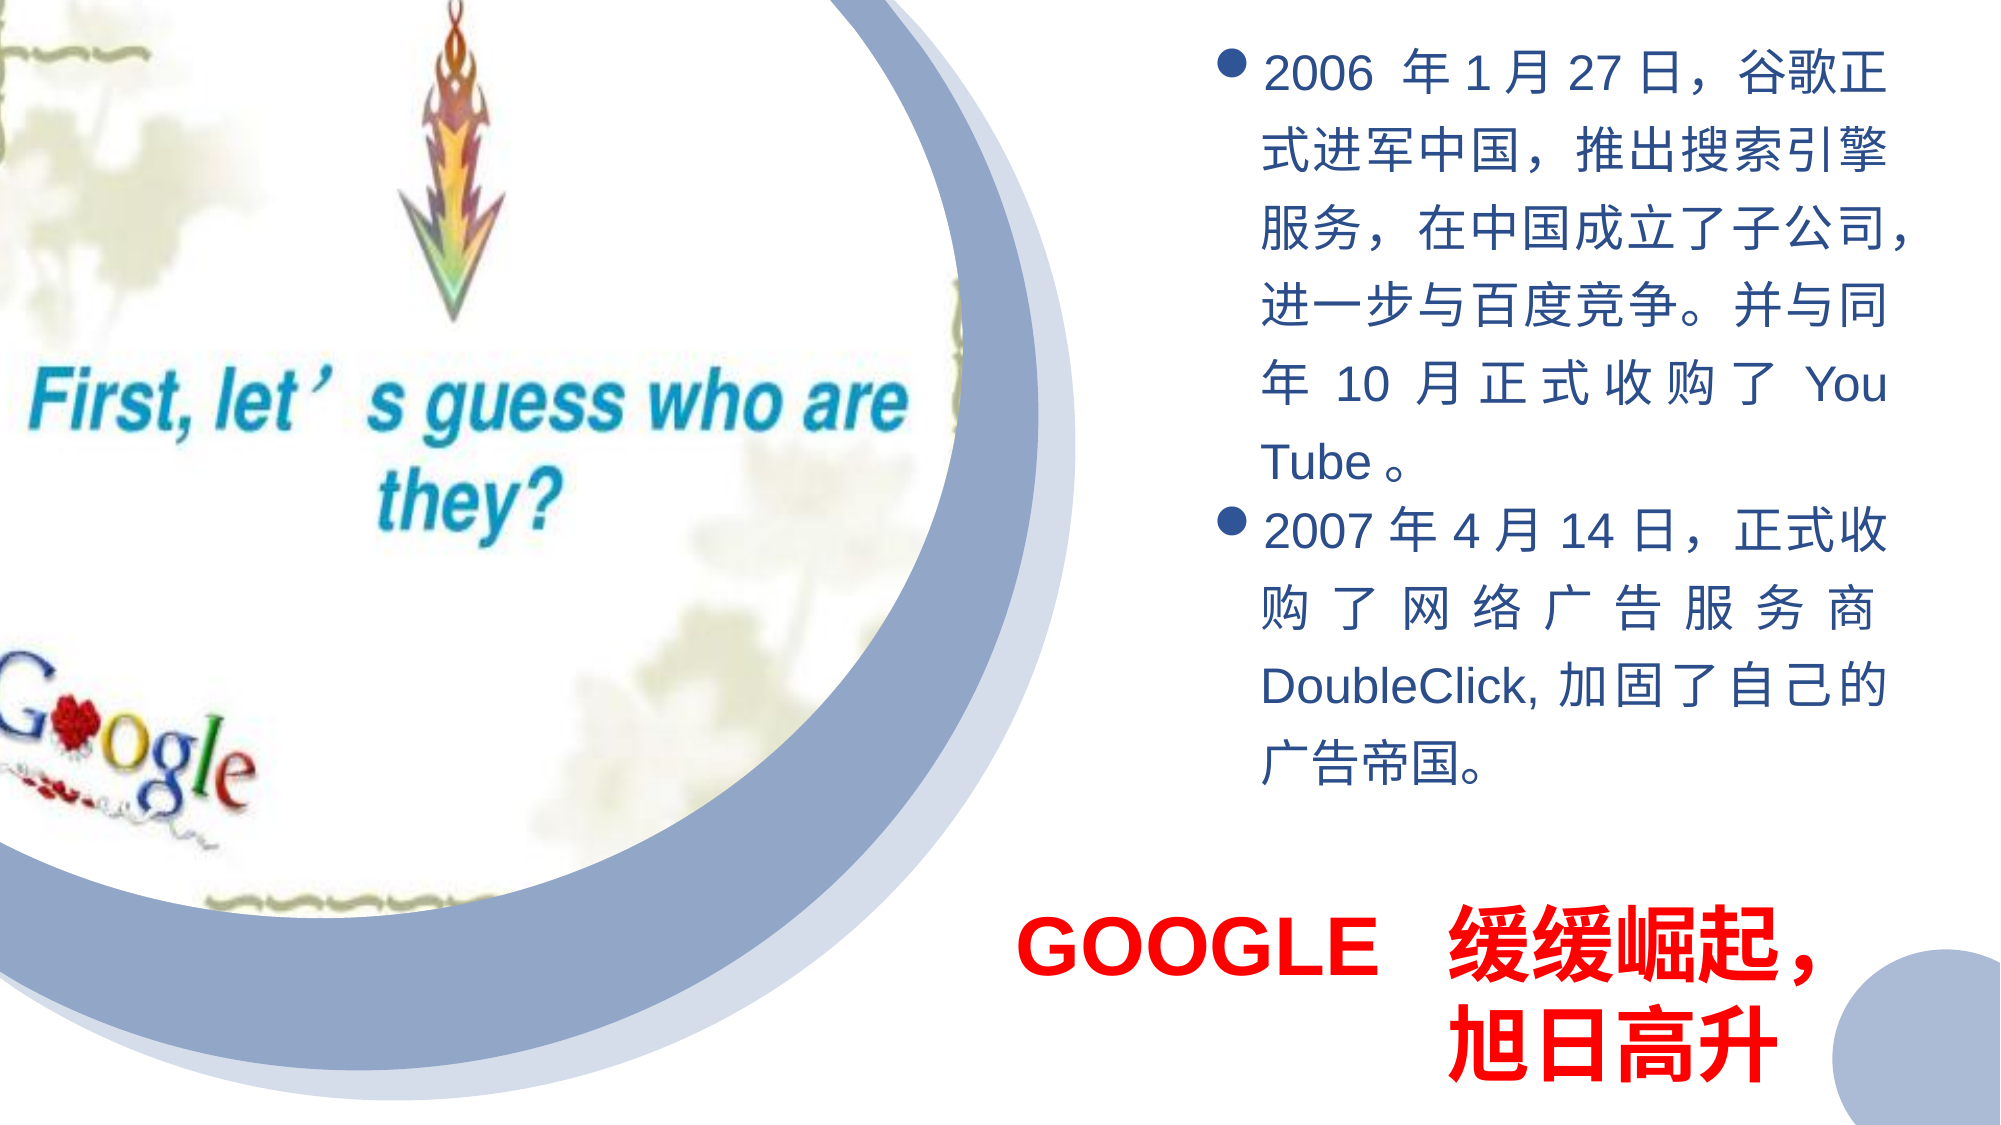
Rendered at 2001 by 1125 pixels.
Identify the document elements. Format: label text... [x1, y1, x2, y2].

text_box [0, 0, 1076, 1101]
text_box [1832, 949, 2000, 1125]
text_box [0, 0, 1039, 1071]
text_box GOOGLE 缓缓崛起，旭日高升 [922, 868, 1796, 1116]
text_box 2006 年1月27日，谷歌正式进军中国，推出搜索引擎服务，在中国成立了子公司，进一步与百度竞争。并与同年10月正式收购了You Tube。 [1198, 59, 1904, 452]
text_box 2007年4月14日，正式收购了网络广告服务商DoubleClick,加固了自己的广告帝国。 [1198, 452, 1904, 820]
text_box [0, 0, 963, 919]
